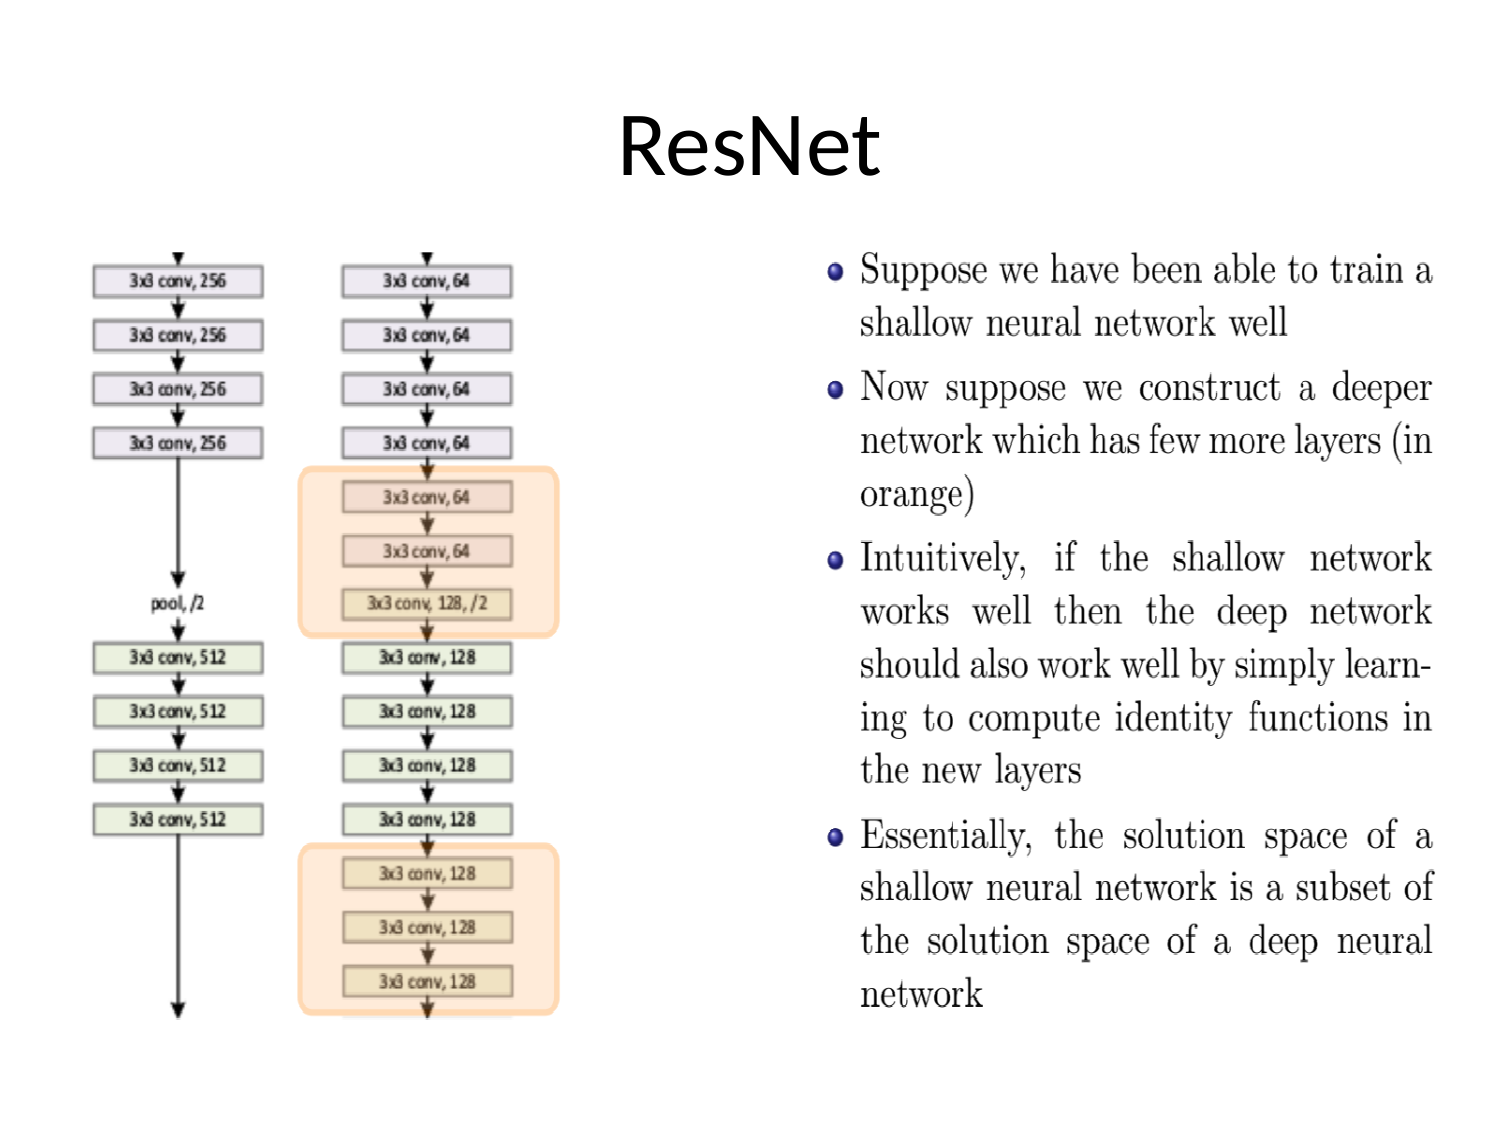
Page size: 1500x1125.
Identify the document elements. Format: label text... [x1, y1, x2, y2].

picture [52, 231, 1453, 1071]
title ResNet [75, 45, 1425, 230]
